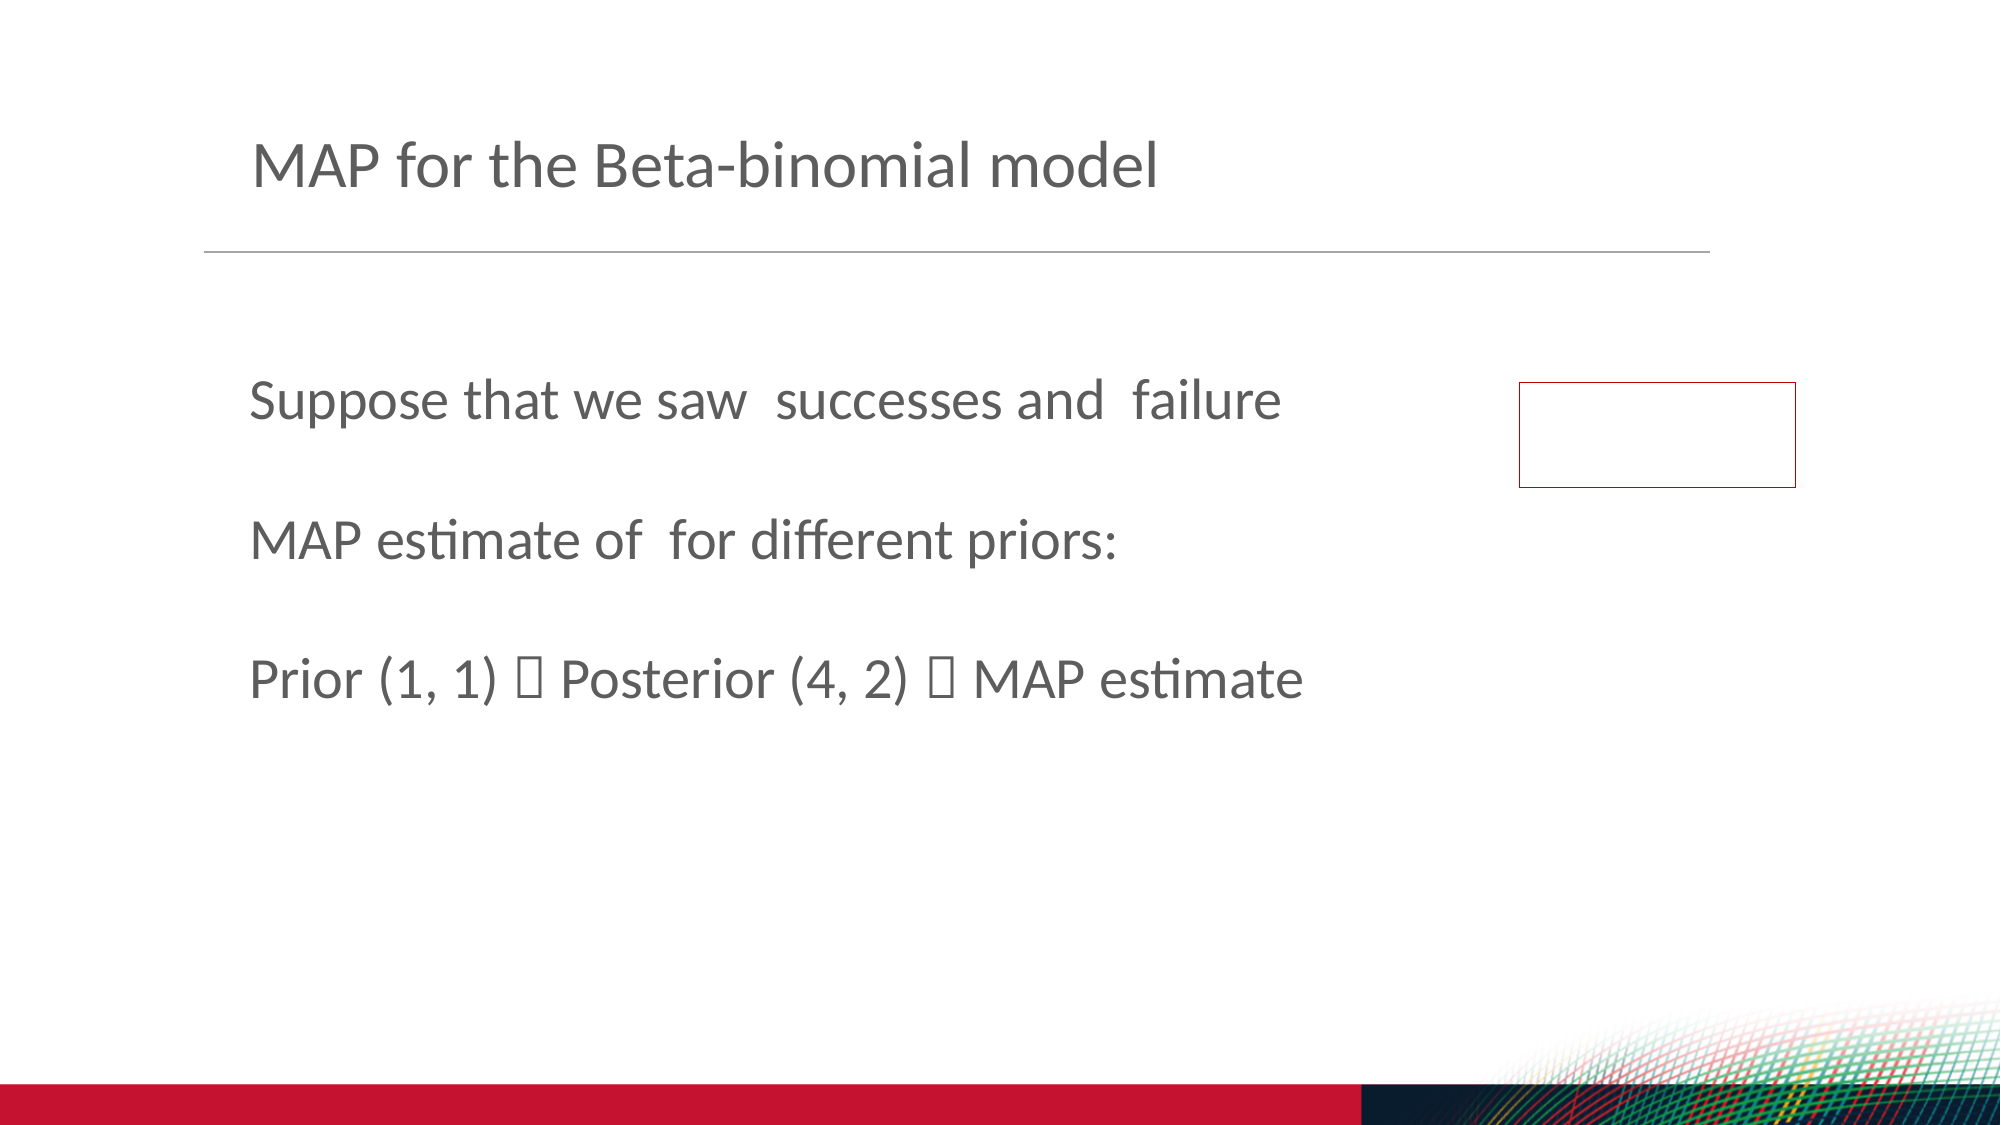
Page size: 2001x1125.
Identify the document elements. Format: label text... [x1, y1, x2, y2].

picture [0, 958, 2000, 1125]
list MAP for the Beta-binomial model [204, 113, 1170, 220]
